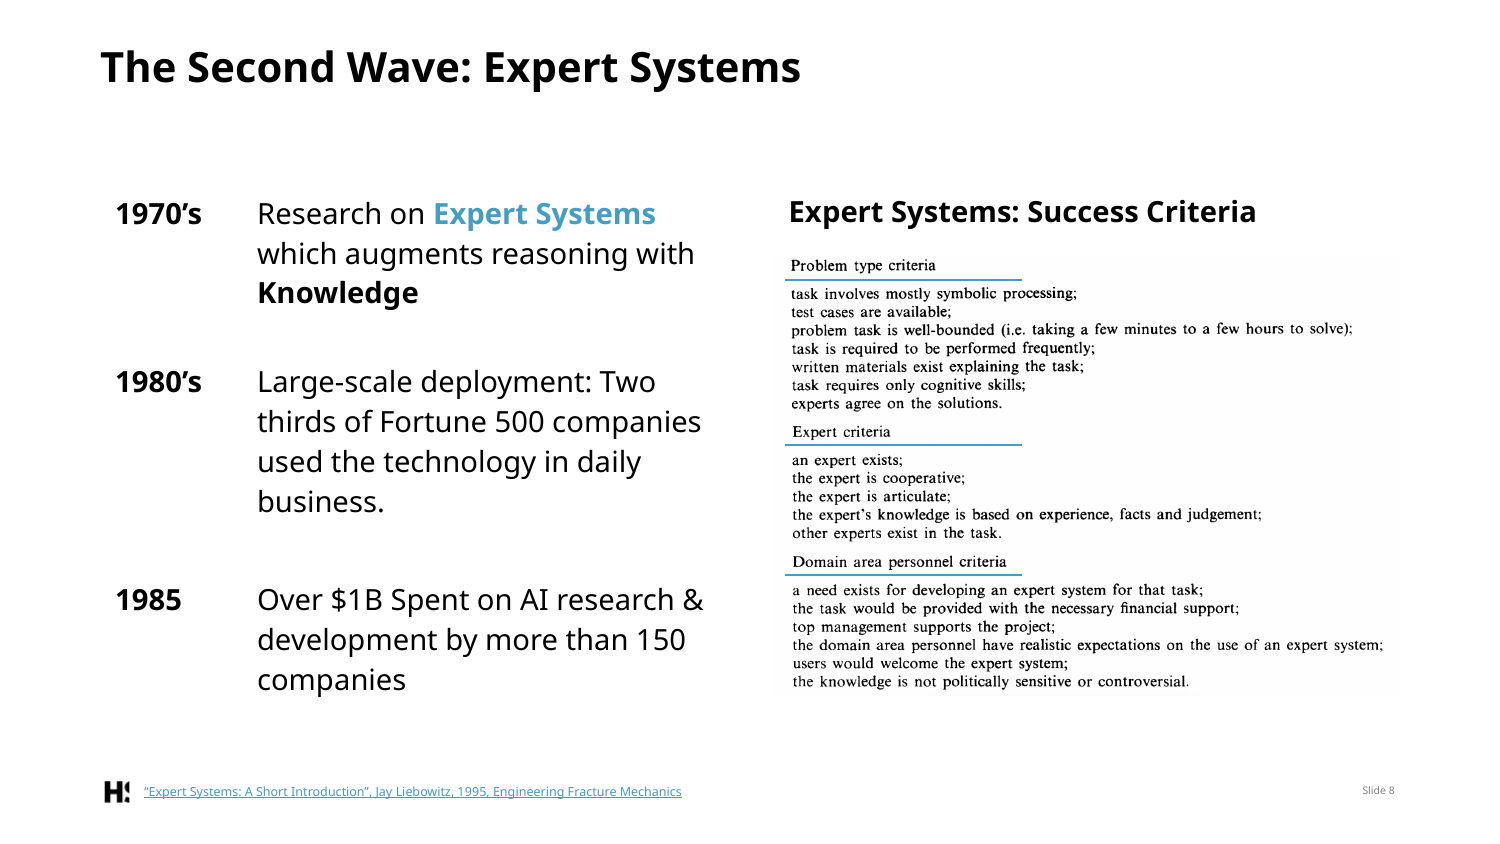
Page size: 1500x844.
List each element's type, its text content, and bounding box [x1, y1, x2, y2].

table_header Research on Expert Systems which augments reasoning with Knowledge [243, 187, 725, 352]
table_cell Over $1B Spent on AI research & development by more than 150 companies [243, 573, 725, 740]
table_cell 1980’s [101, 357, 241, 571]
picture [102, 776, 129, 807]
table_header 1970’s [101, 187, 241, 352]
picture [773, 255, 1400, 696]
table_cell 1985 [101, 573, 241, 740]
text_box Expert Systems: Success Criteria [773, 185, 1374, 236]
table_cell Large-scale deployment: Two thirds of Fortune 500 companies used the technology in daily business. [243, 357, 725, 571]
text_box “Expert Systems: A Short Introduction”, Jay Liebowitz, 1995, Engineering Fracture Mechanics [129, 776, 697, 808]
title The Second Wave: Expert Systems [100, 20, 1400, 92]
